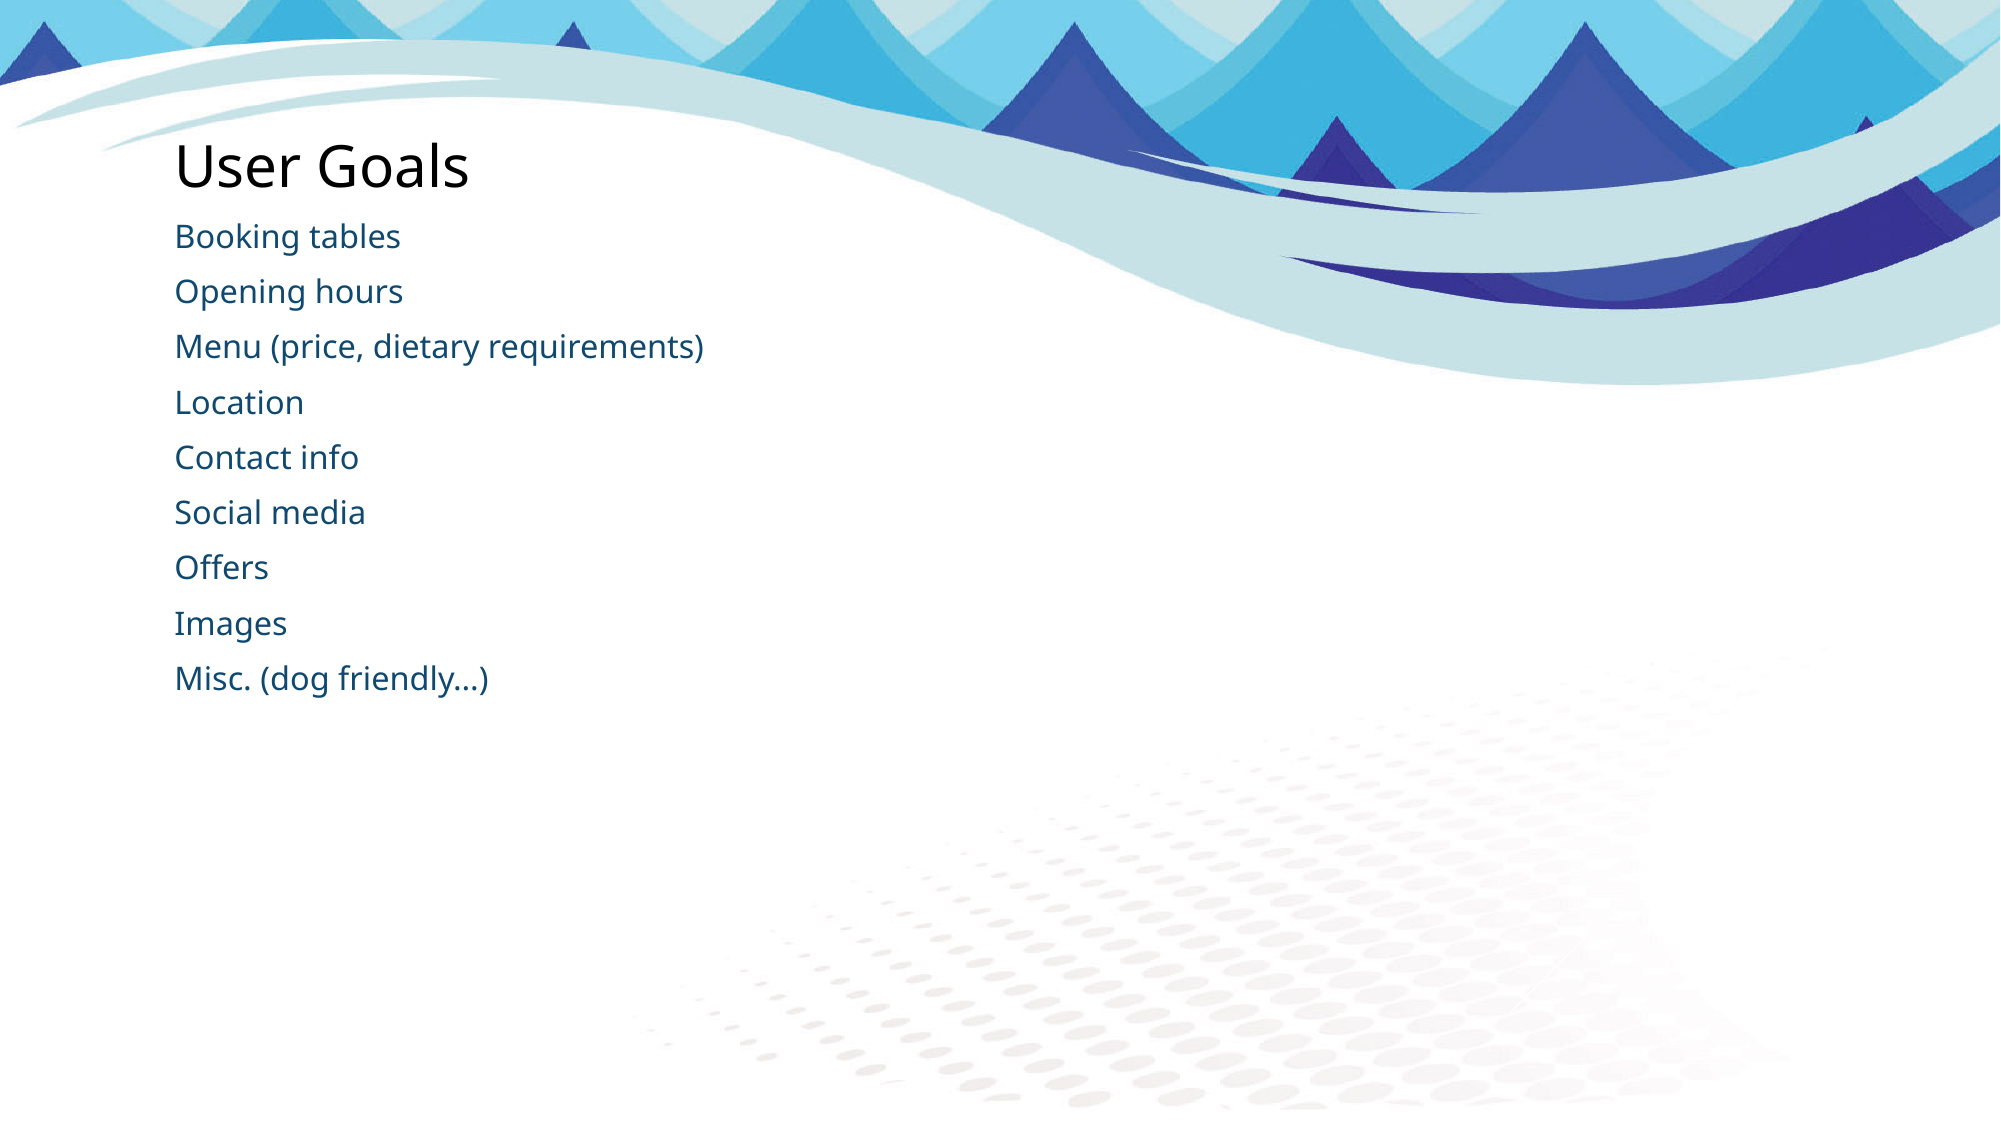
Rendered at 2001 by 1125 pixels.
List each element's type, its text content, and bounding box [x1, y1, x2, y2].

list User Goals [159, 112, 923, 207]
picture [0, 0, 2001, 1125]
list Booking tables Opening hours Menu (price, dietary requirements) Location Contact info Social media Offers Images Misc. (dog friendly…) [112, 208, 923, 706]
